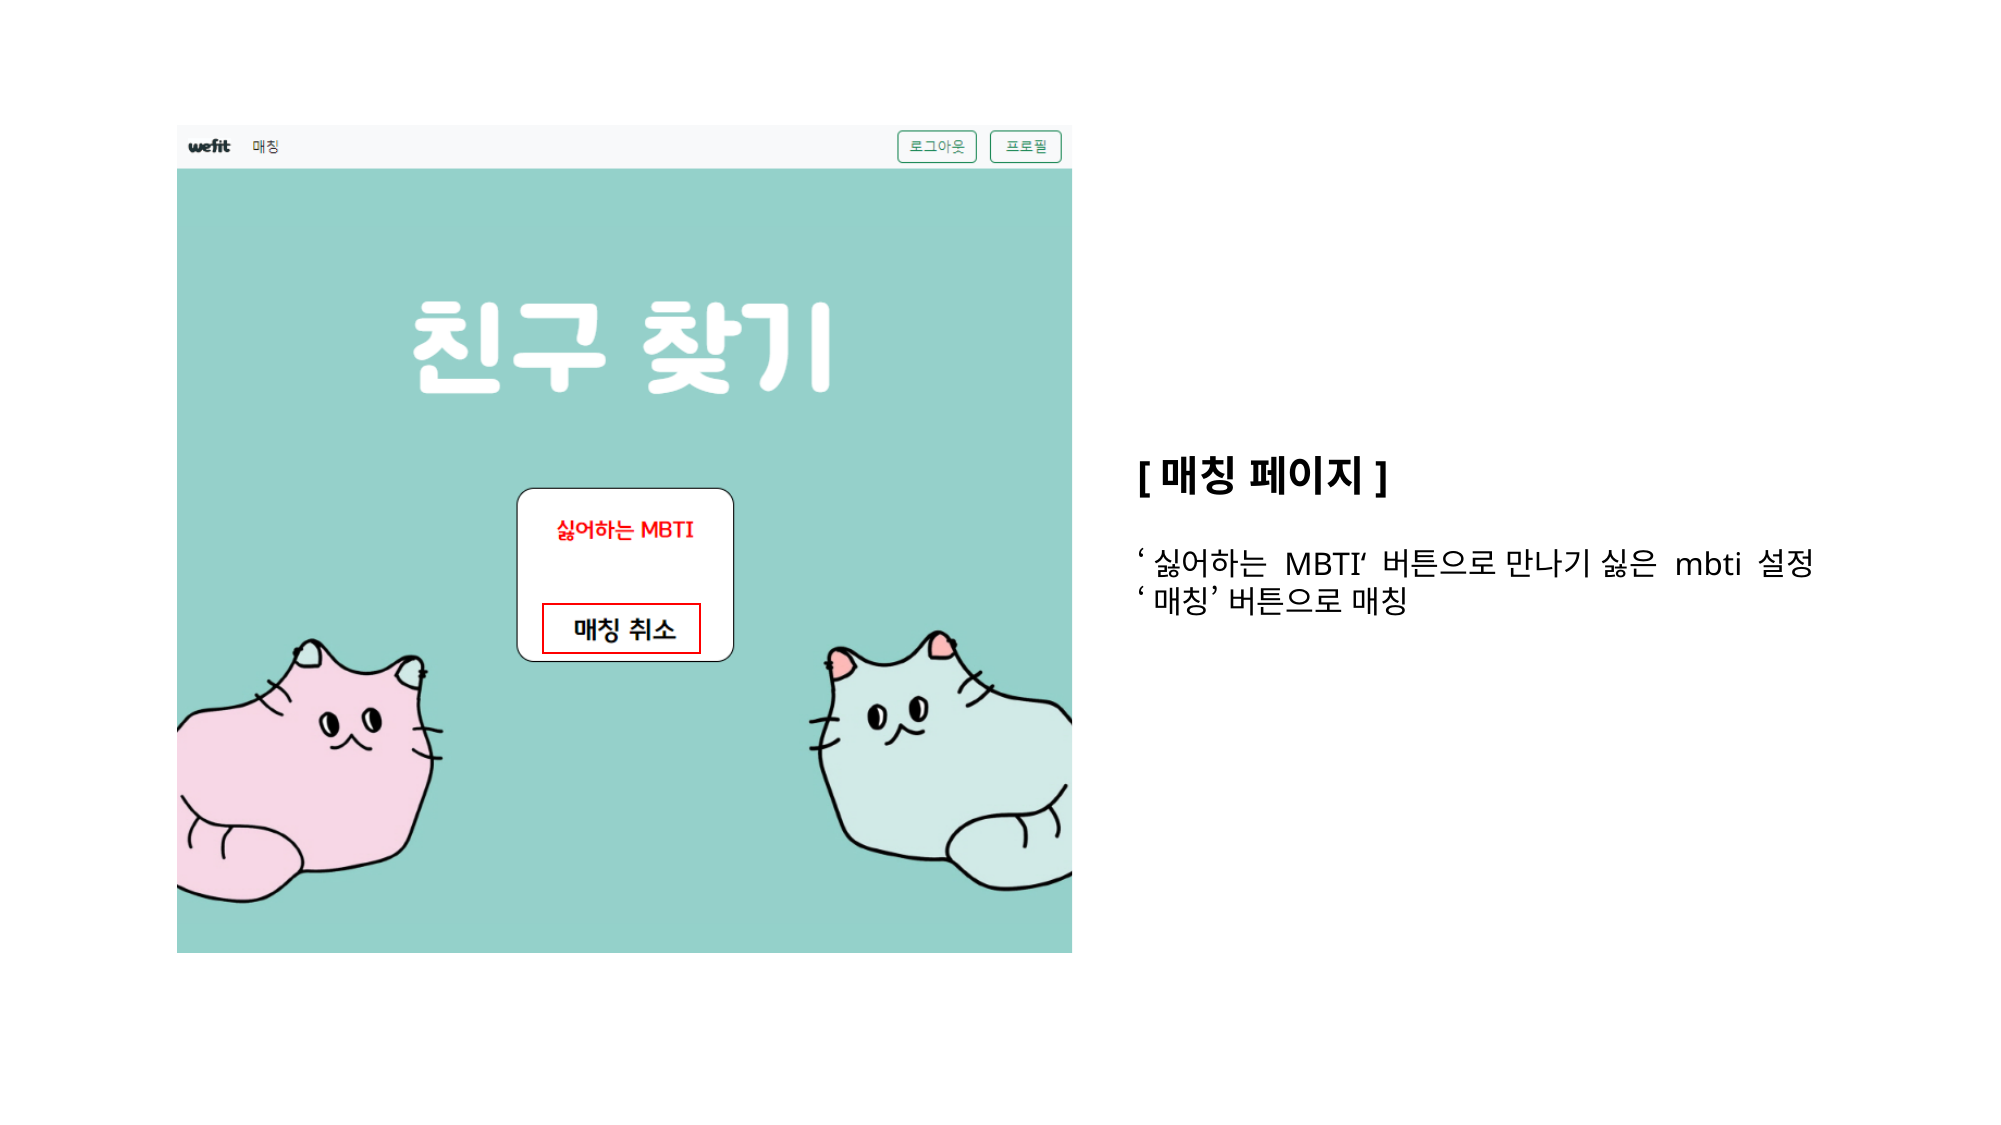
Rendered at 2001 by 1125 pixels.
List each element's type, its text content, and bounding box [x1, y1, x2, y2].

text_box [매칭 페이지] ‘싫어하는 MBTI‘ 버튼으로 만나기 싫은 mbti 설정 ‘매칭’ 버튼으로 매칭 [1122, 442, 1943, 627]
picture [177, 125, 1073, 953]
